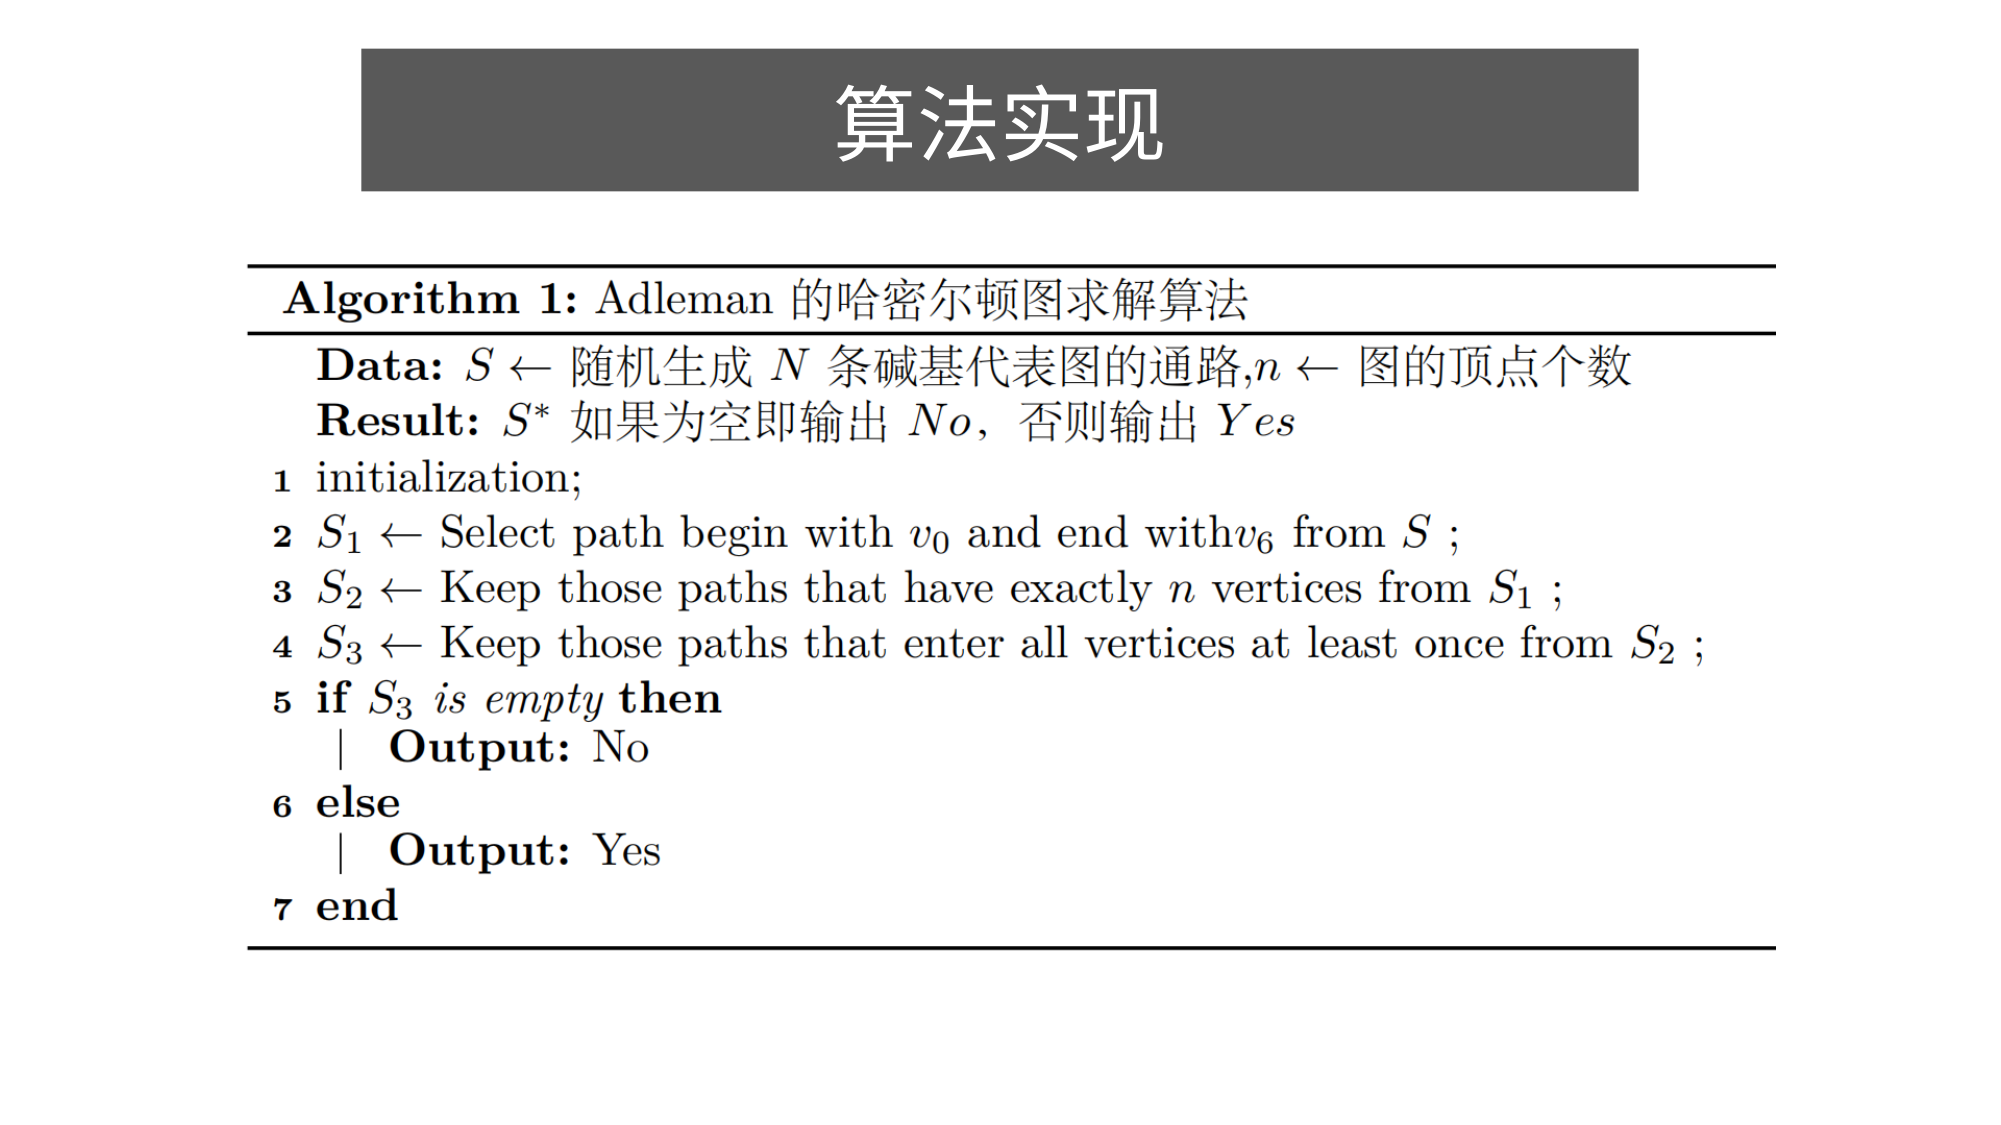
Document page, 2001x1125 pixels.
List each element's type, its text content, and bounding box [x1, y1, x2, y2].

text_box 算法实现 [431, 65, 1569, 180]
text_box [361, 48, 1639, 192]
picture [225, 234, 1776, 993]
